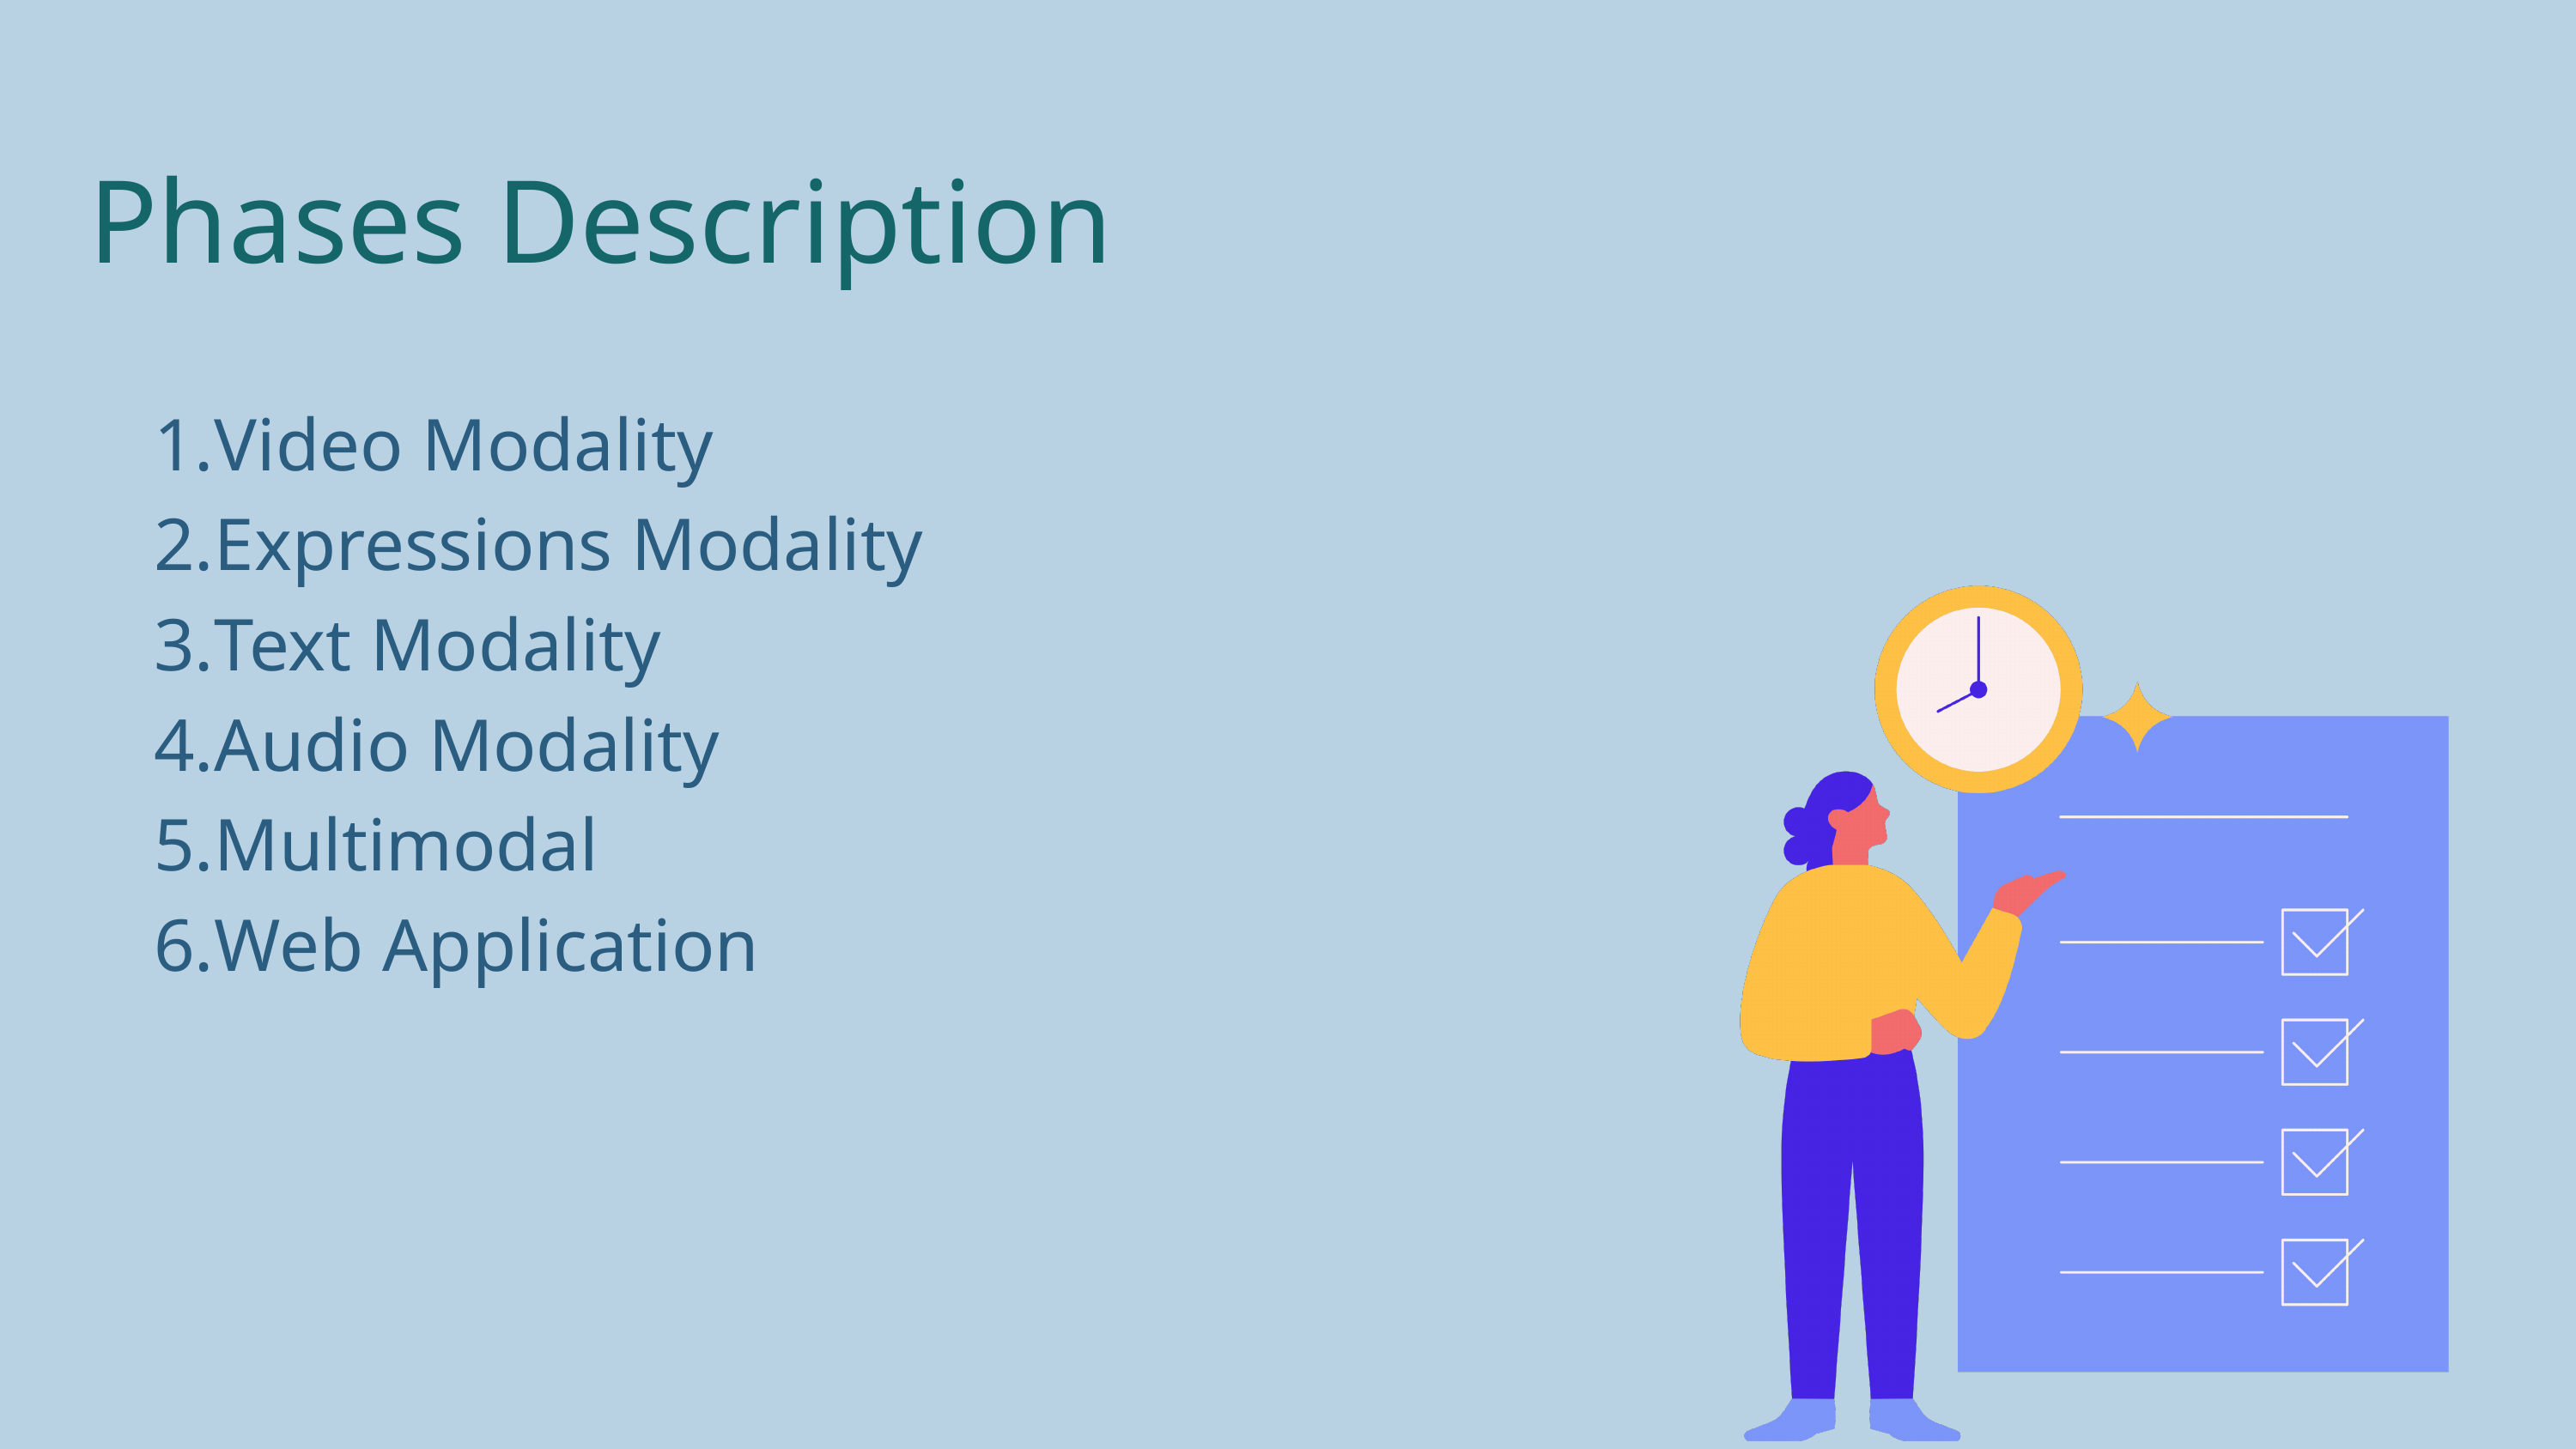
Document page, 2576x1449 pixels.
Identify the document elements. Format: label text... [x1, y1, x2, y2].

text_box Video Modality Expressions Modality Text Modality Audio Modality Multimodal Web Application [93, 385, 2196, 985]
text_box Phases Description [88, 125, 1859, 447]
text_box [1735, 585, 2449, 1441]
